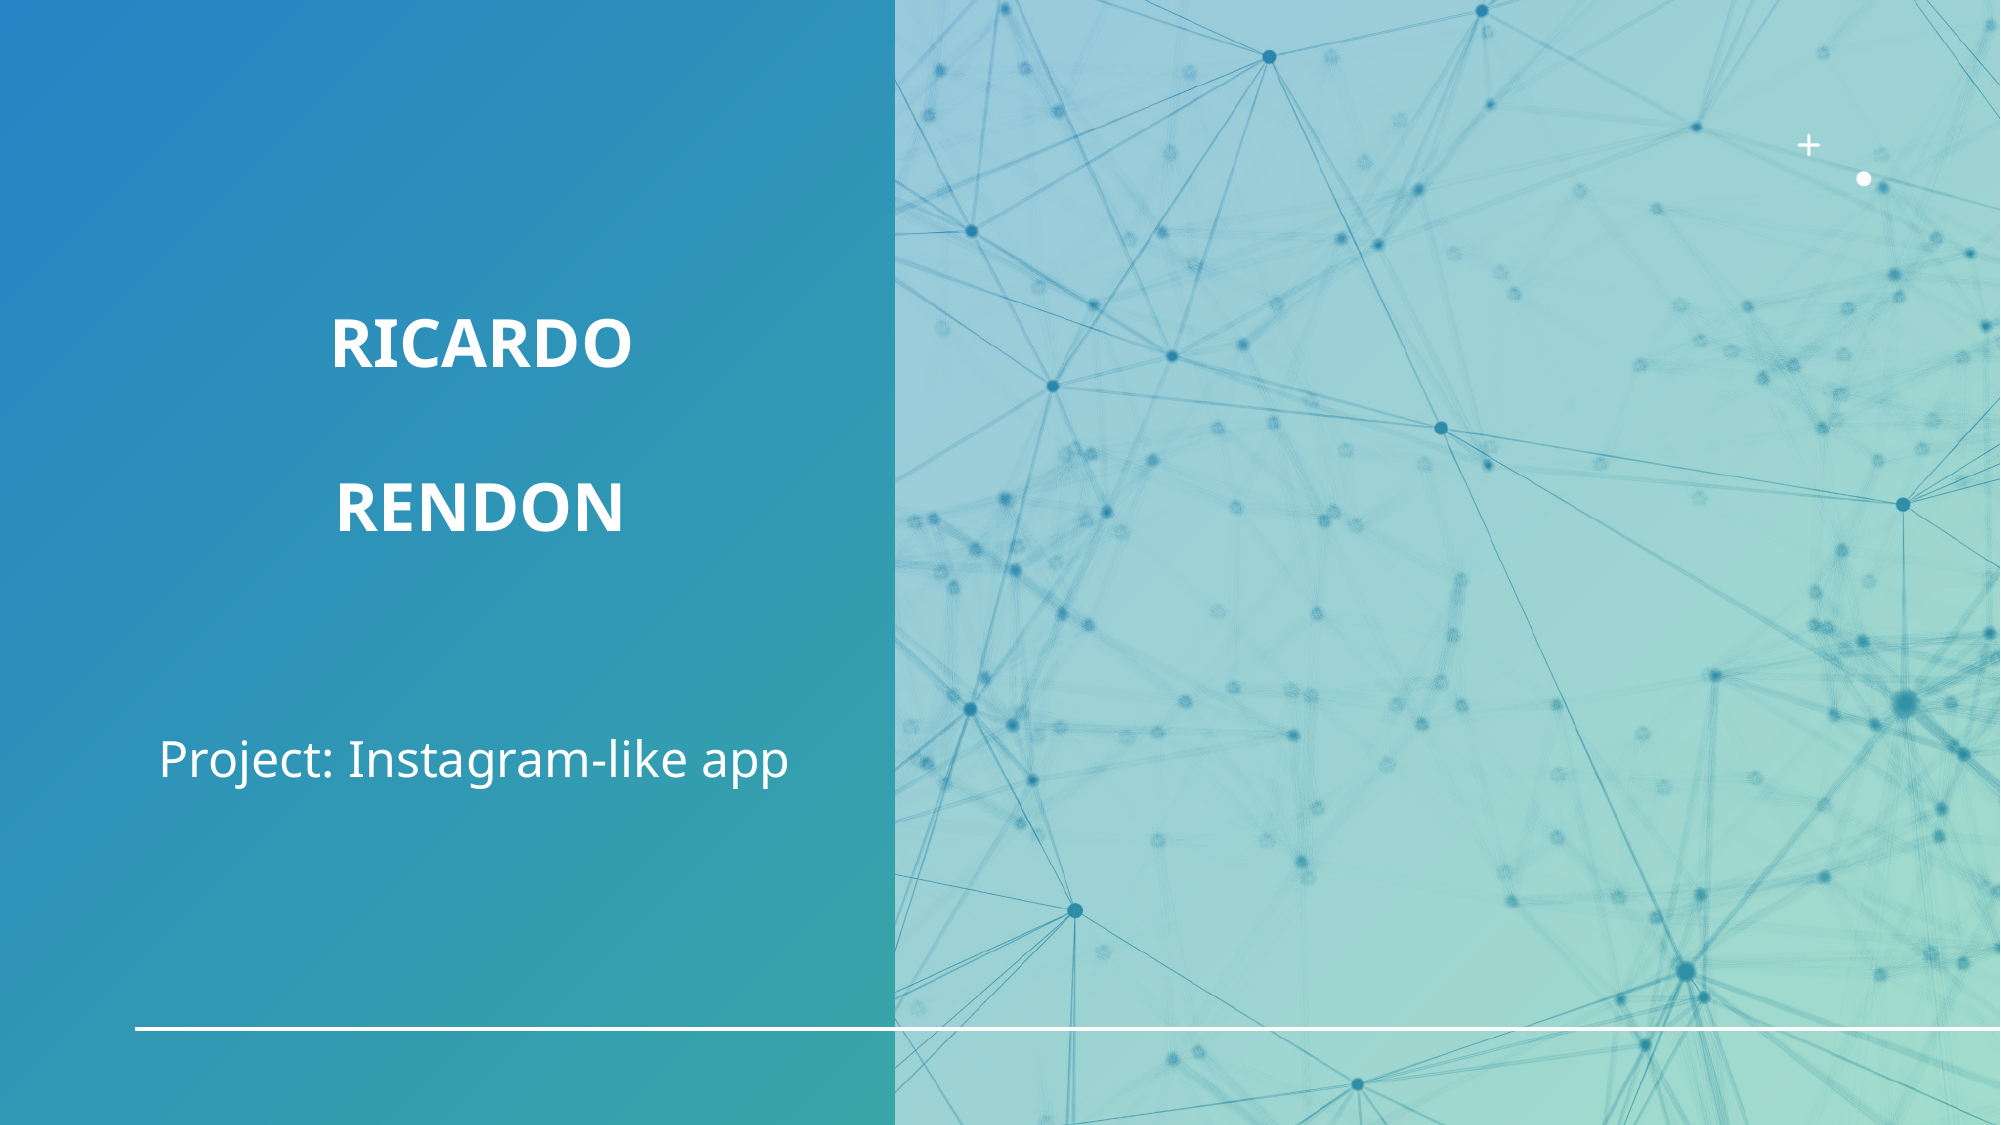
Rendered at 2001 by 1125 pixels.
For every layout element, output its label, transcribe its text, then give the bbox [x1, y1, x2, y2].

text_box [0, 0, 895, 1125]
subtitle Project: Instagram-like app [137, 721, 807, 884]
picture [895, 1030, 2000, 1125]
title Ricardo Rendon [0, 0, 650, 576]
picture [895, 0, 2000, 1029]
